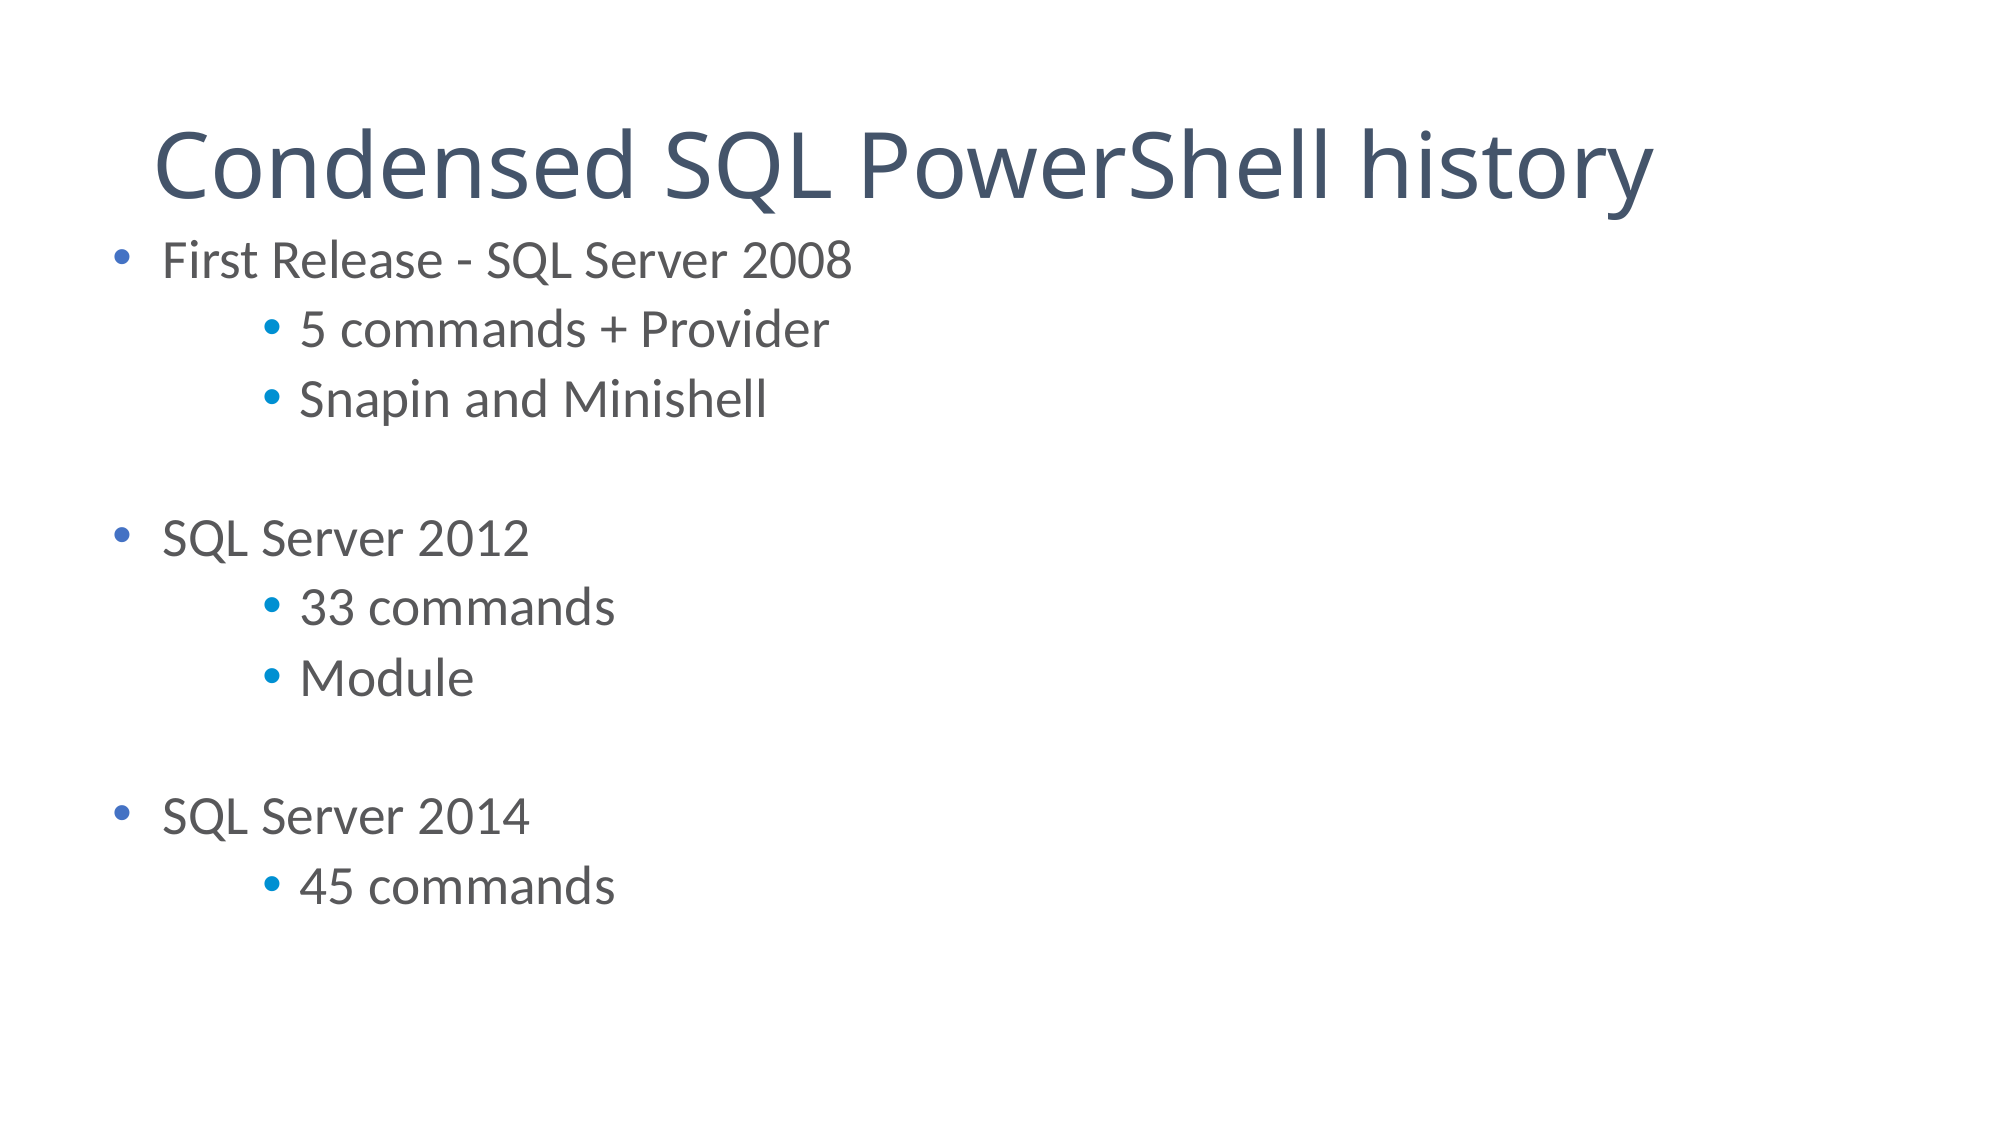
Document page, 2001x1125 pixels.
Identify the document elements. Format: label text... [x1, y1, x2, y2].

title Condensed SQL PowerShell history [137, 59, 1863, 278]
list First Release - SQL Server 2008 5 commands + Provider Snapin and Minishell SQL Server 2012 33 commands Module SQL Server 2014 45 commands [97, 215, 1900, 1014]
